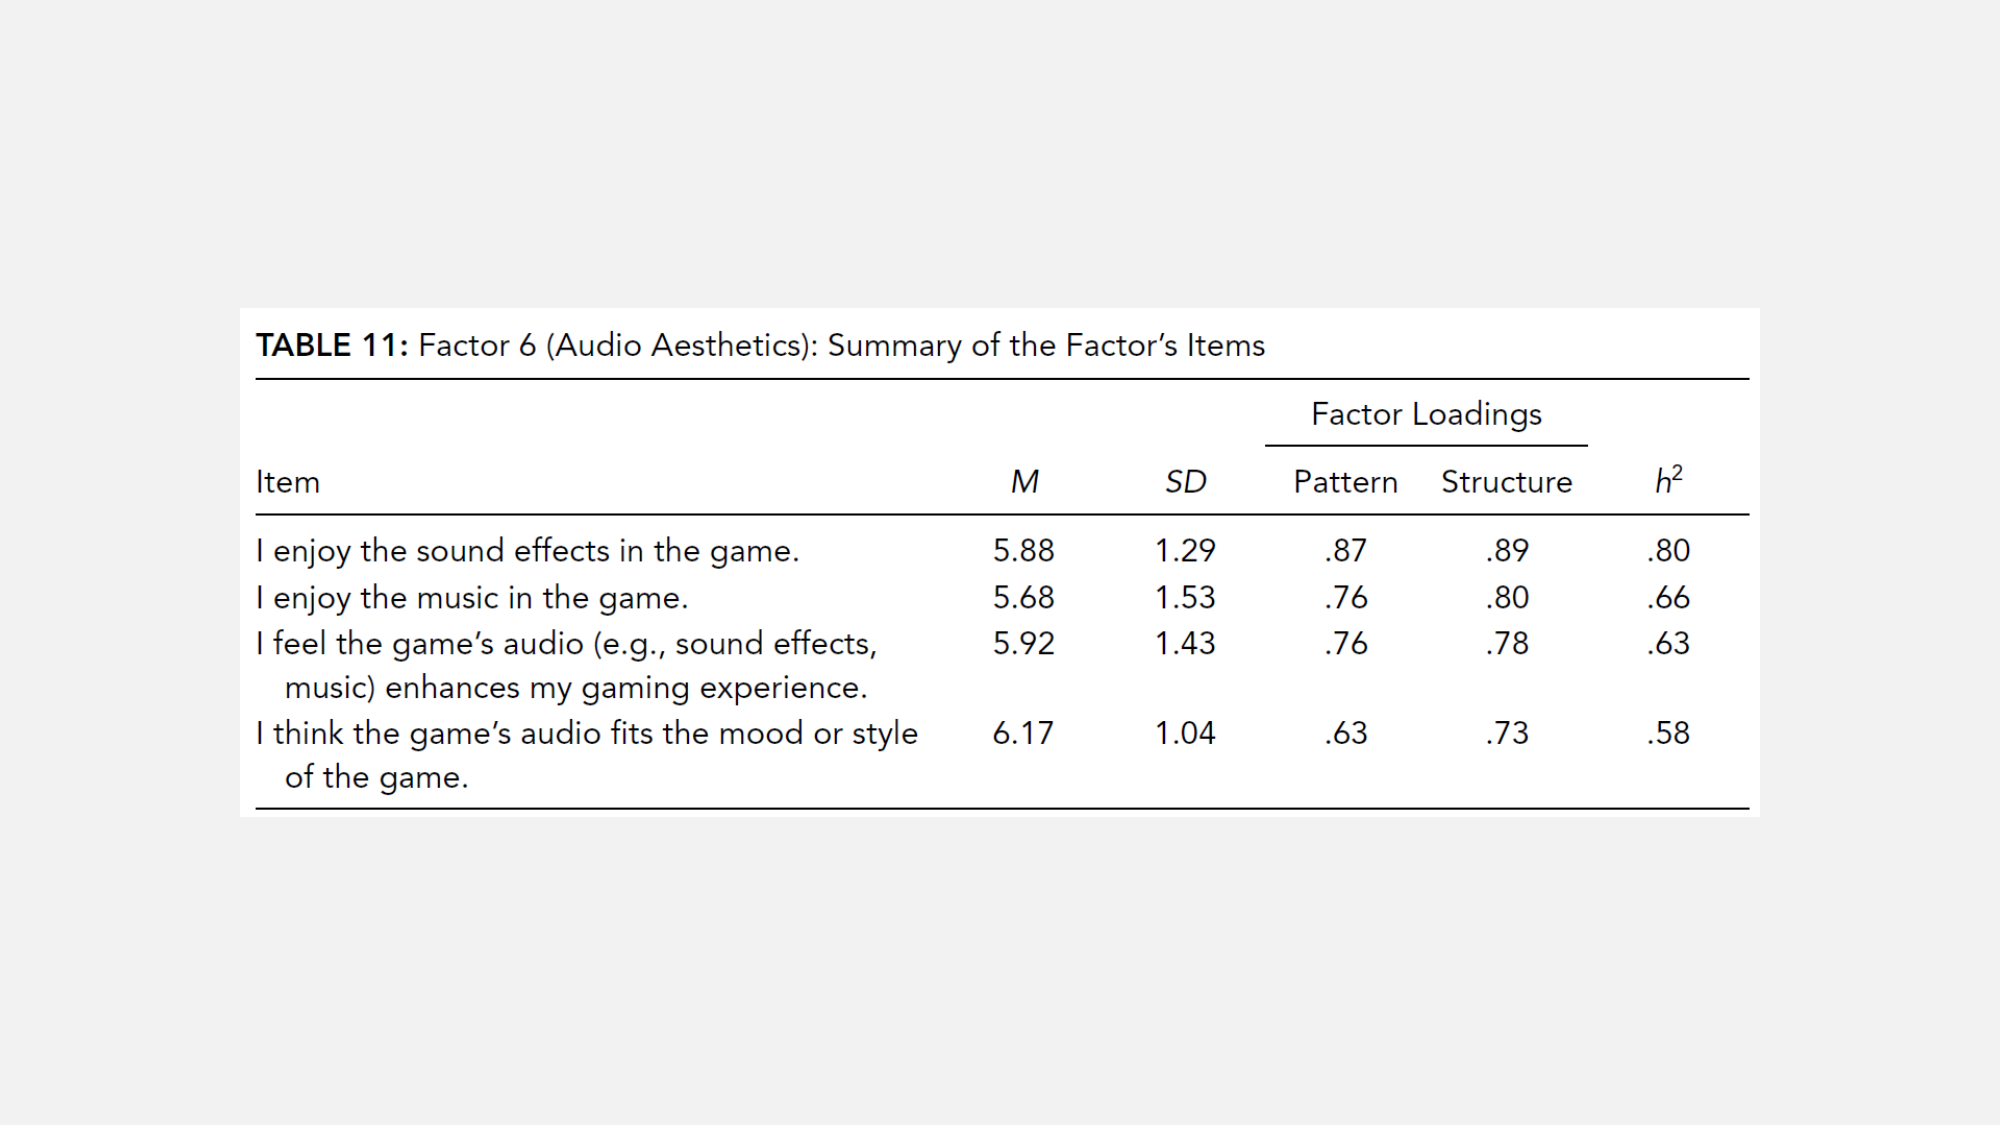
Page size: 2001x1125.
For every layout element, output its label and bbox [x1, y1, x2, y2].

picture [239, 308, 1760, 817]
